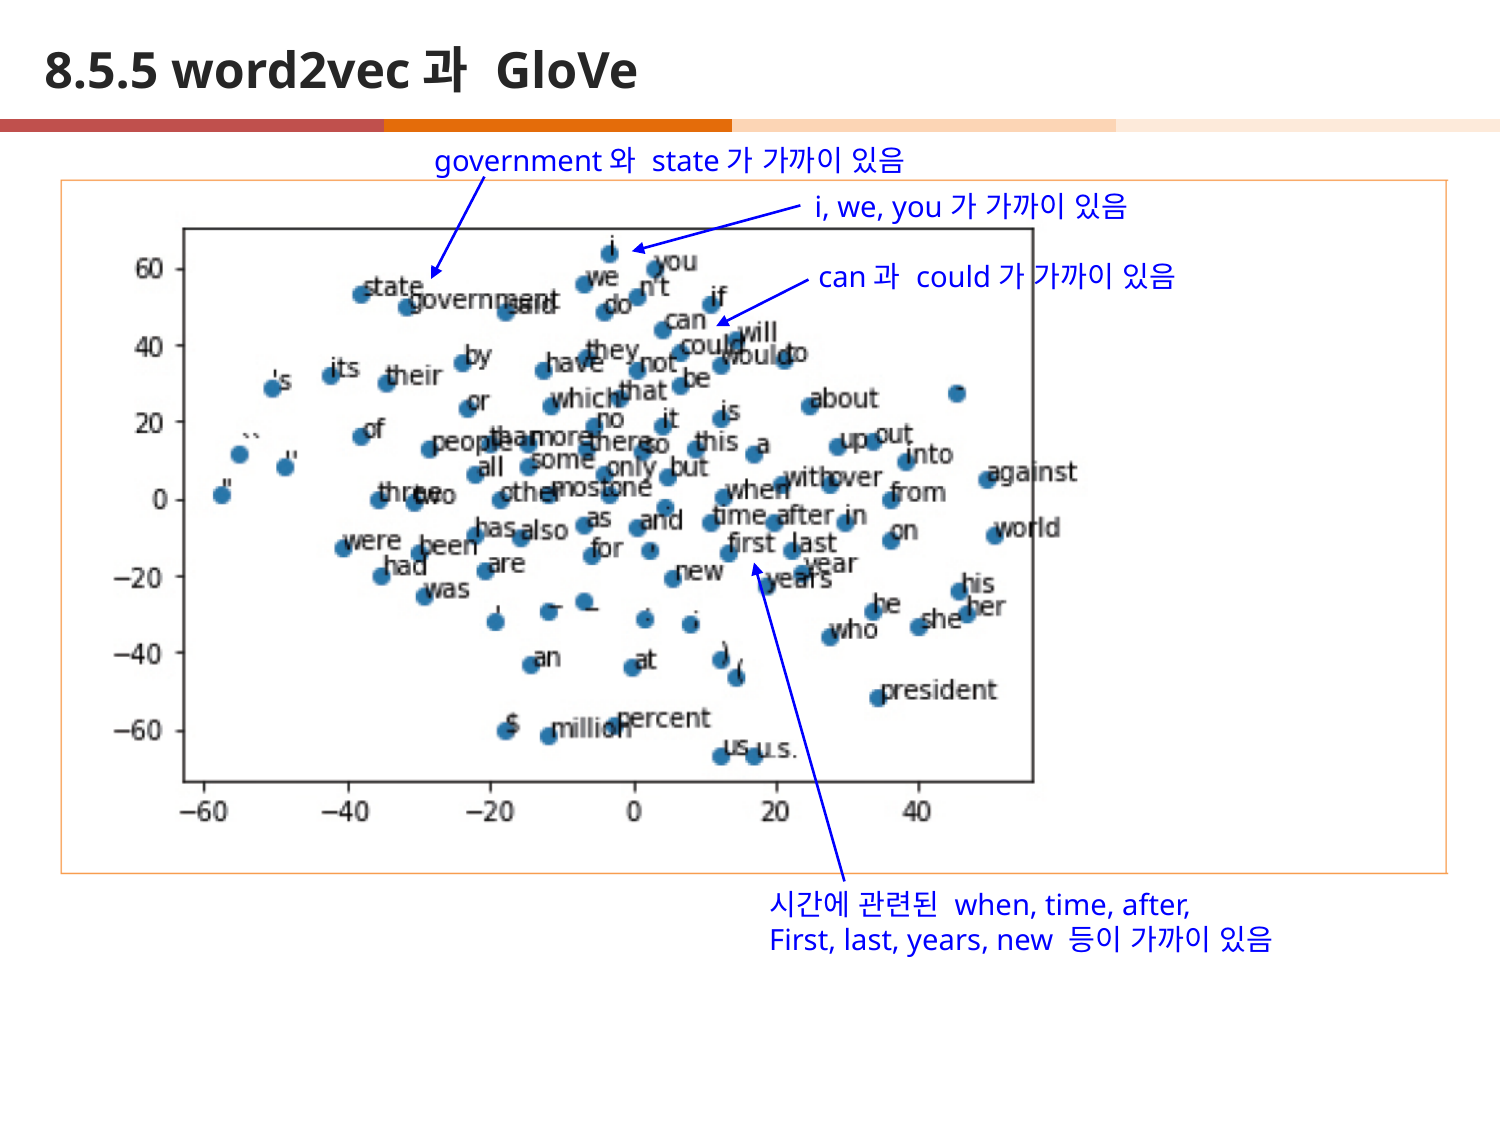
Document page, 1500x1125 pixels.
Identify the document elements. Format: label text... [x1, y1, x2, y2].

text_box government와 state가 가까이 있음 [419, 125, 939, 171]
picture [52, 172, 1456, 882]
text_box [753, 562, 845, 882]
text_box 시간에 관련된 when, time, after, First, last, years, new 등이 가까이 있음 [754, 890, 1310, 974]
title 8.5.5 word2vec과 GloVe [29, 23, 1270, 114]
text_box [715, 279, 809, 327]
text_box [430, 176, 485, 280]
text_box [631, 205, 801, 252]
